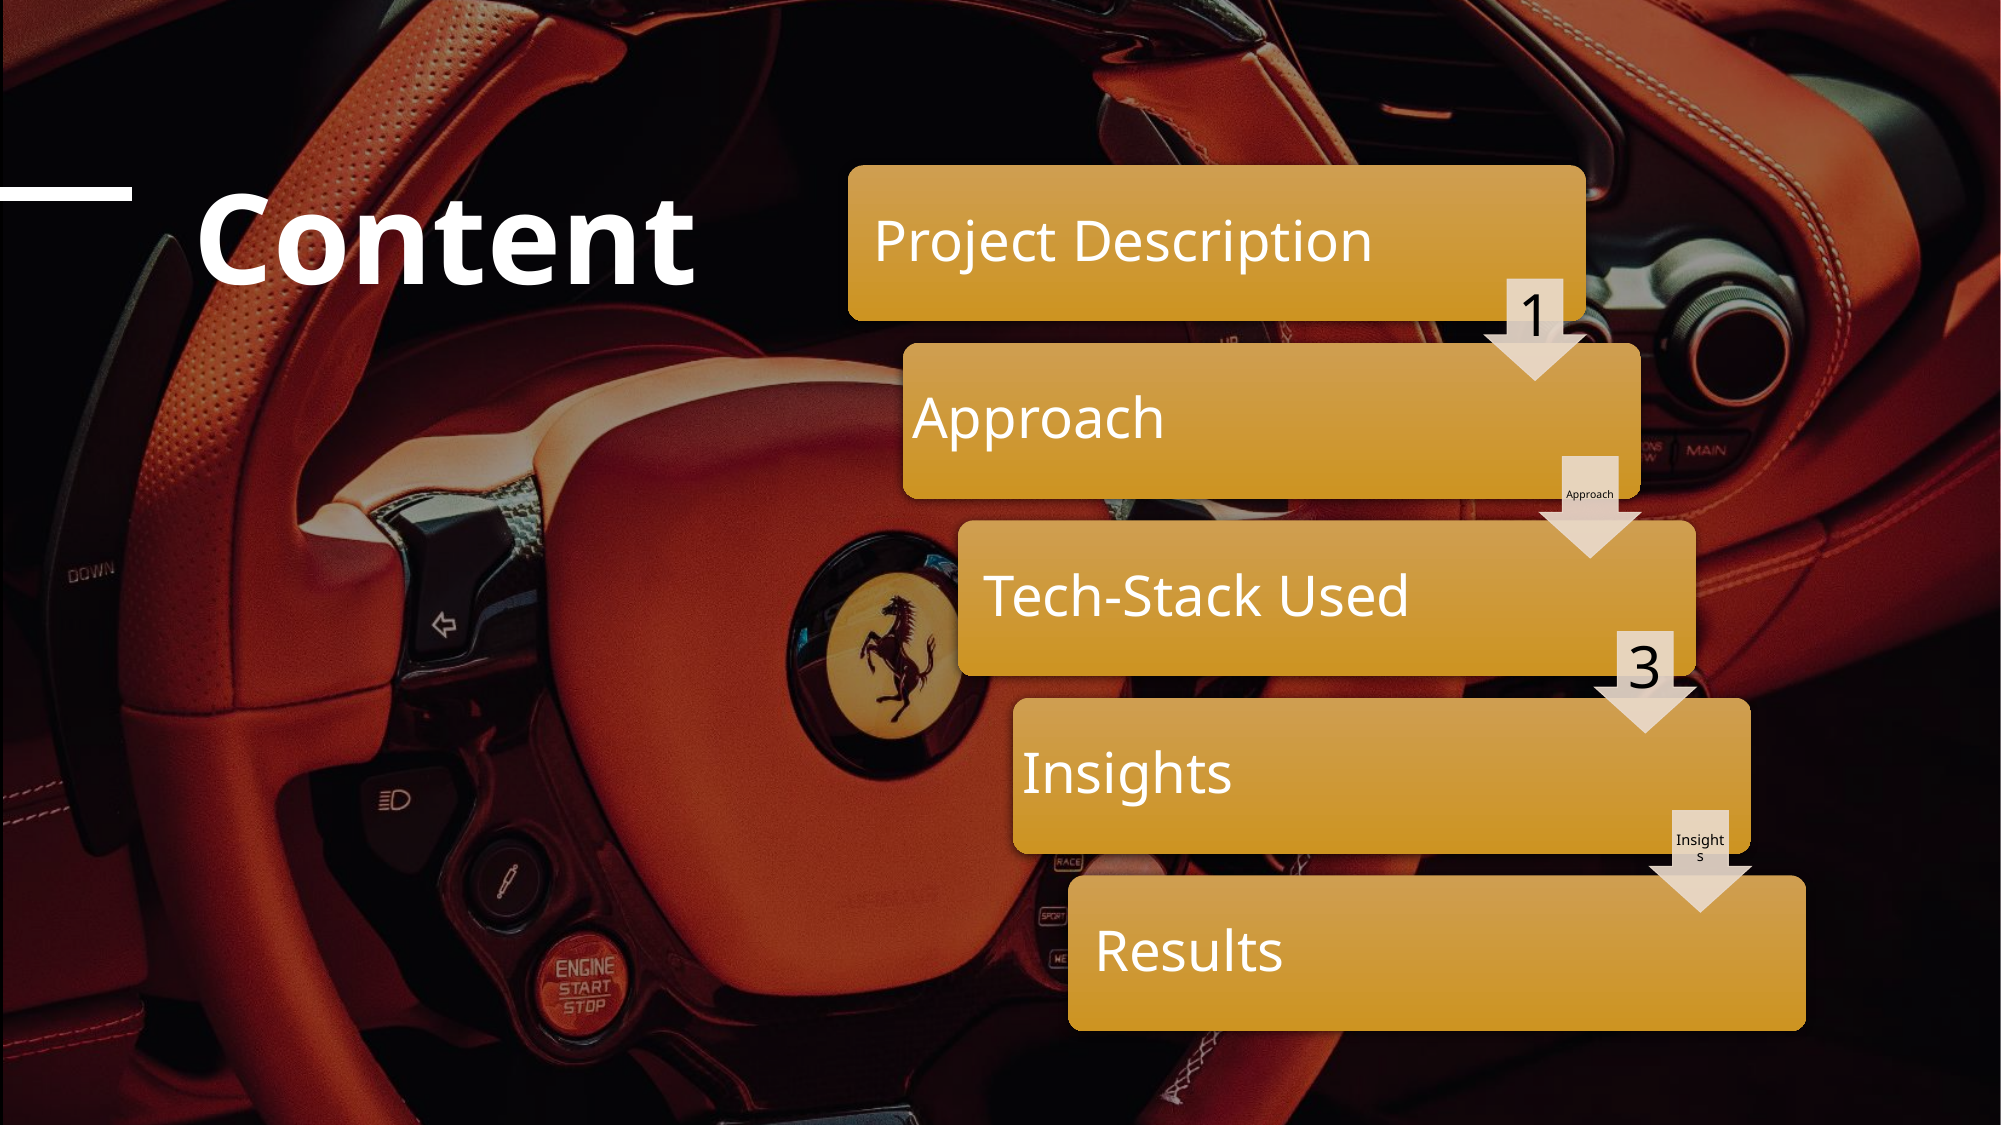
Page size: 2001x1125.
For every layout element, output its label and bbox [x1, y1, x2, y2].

text_box [847, 165, 1807, 1032]
picture [3, 0, 2000, 1125]
